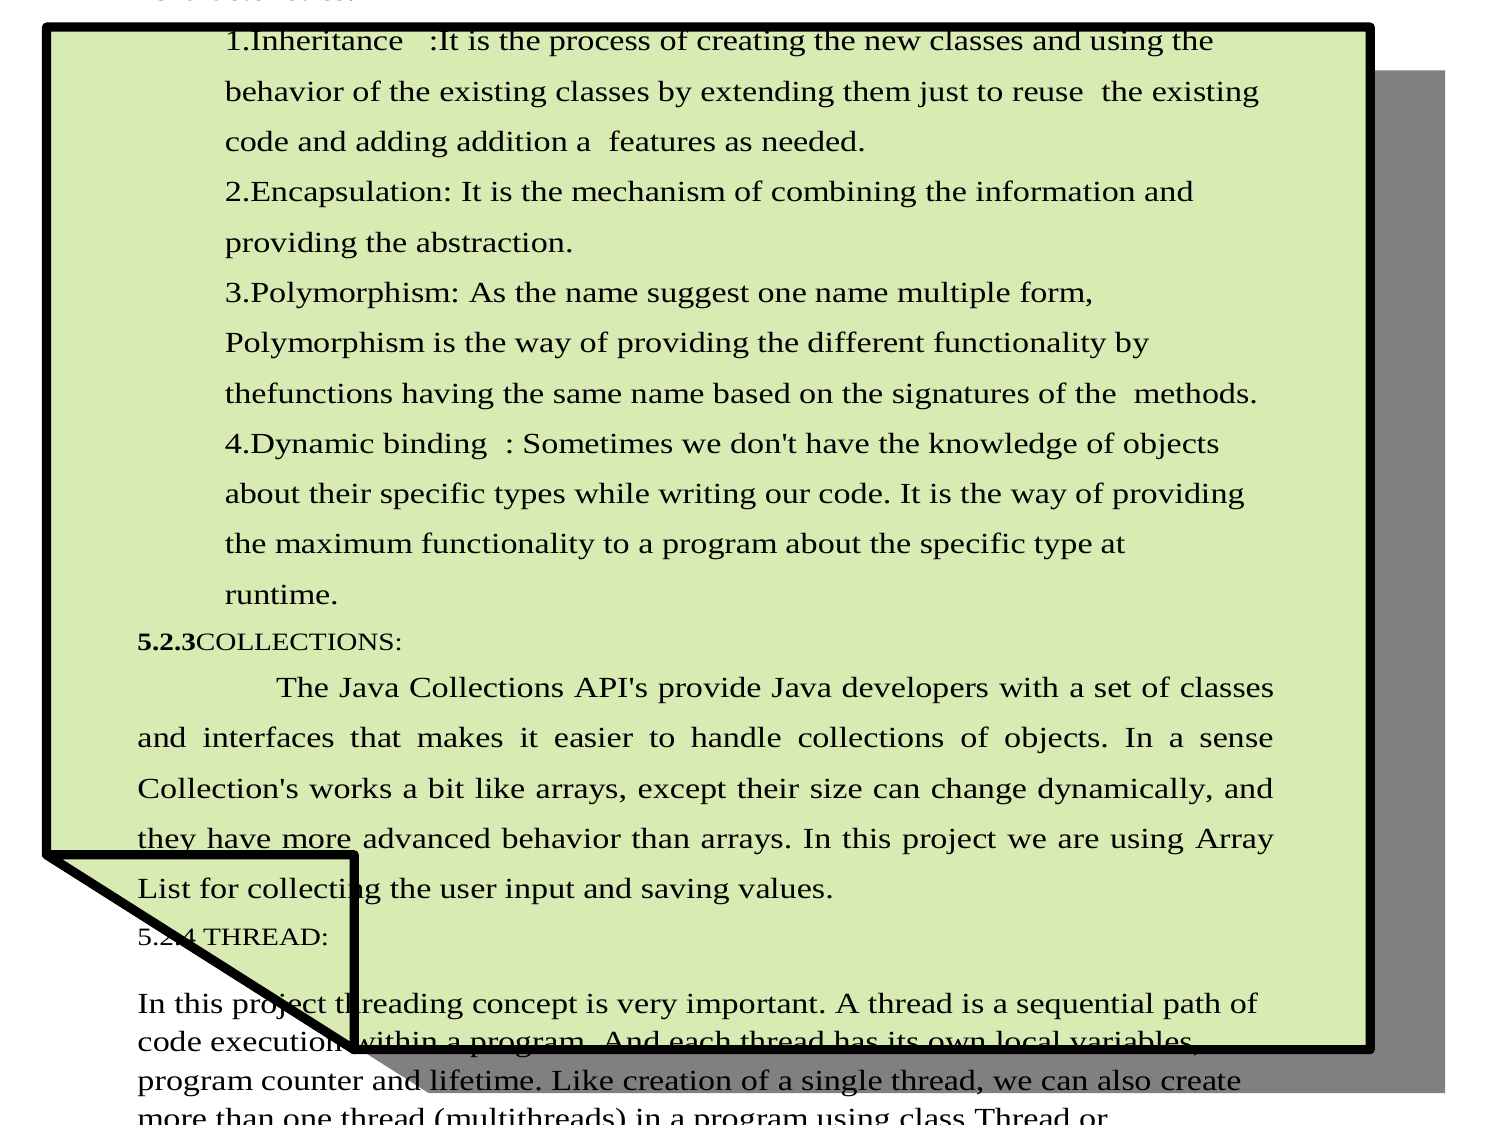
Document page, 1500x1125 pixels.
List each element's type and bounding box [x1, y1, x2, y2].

picture [137, 0, 1276, 1125]
